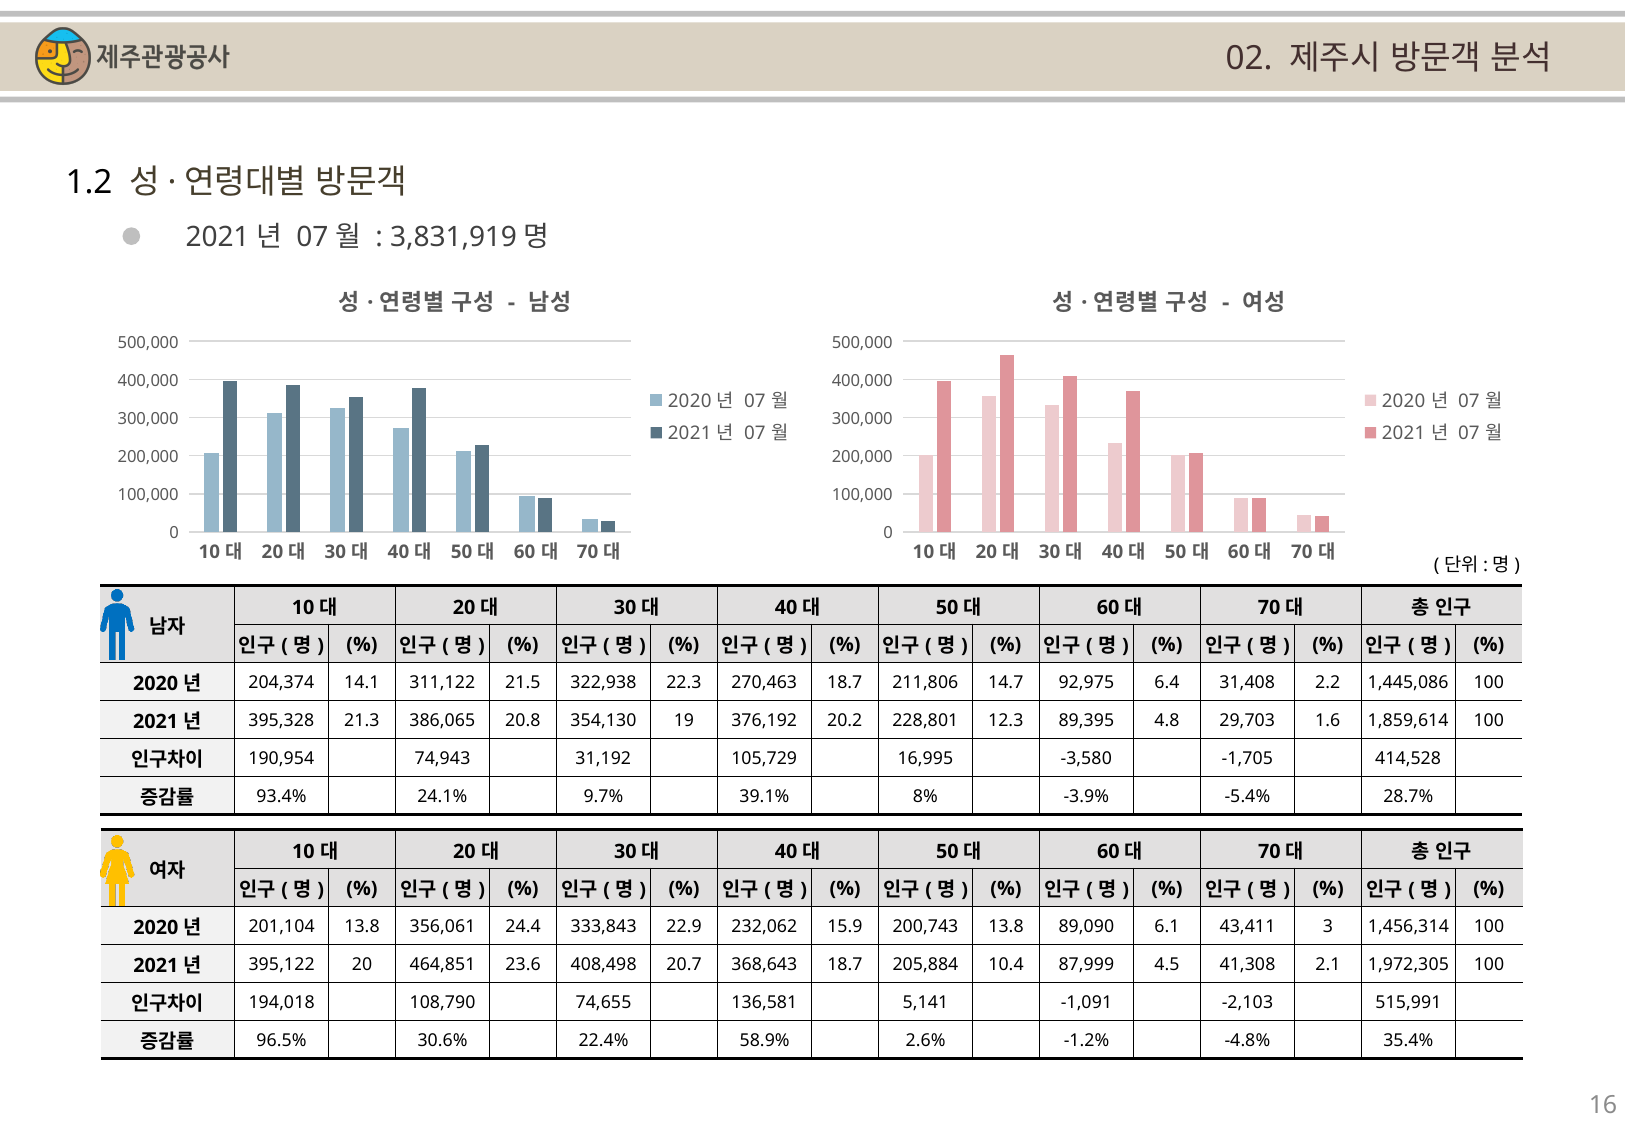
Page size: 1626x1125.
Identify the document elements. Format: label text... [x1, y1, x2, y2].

table_cell 6.1 [1134, 907, 1200, 944]
table_cell 18.7 [812, 663, 878, 700]
table_cell [490, 983, 556, 1020]
table_cell 333,843 [557, 907, 650, 944]
table_cell [1295, 777, 1361, 813]
picture [31, 26, 232, 87]
table_cell 증감률 [100, 777, 234, 813]
table_cell [1456, 777, 1522, 813]
chart [817, 262, 1522, 571]
table_cell 201,104 [235, 907, 328, 944]
table_cell 15.9 [812, 907, 878, 944]
table_cell 386,065 [396, 701, 489, 738]
table_cell 인구(명) [396, 869, 489, 906]
table_cell 2020년 [101, 907, 234, 944]
table_cell 증감률 [101, 1021, 234, 1057]
table_cell 13.8 [329, 907, 395, 944]
table_header 40대 [718, 831, 878, 868]
table_header 30대 [557, 587, 717, 624]
table_cell 인구(명) [718, 869, 811, 906]
table_cell 39.1% [718, 777, 811, 813]
table_cell (%) [1295, 869, 1361, 906]
table_cell (%) [1134, 625, 1200, 662]
table_cell (%) [1456, 625, 1522, 662]
table_cell [1134, 983, 1200, 1020]
table_cell 28.7% [1362, 777, 1455, 813]
table_cell (%) [1134, 869, 1200, 906]
table_cell 인구차이 [100, 739, 234, 776]
table_cell 13.8 [973, 907, 1039, 944]
table_cell 2021년 [100, 701, 234, 738]
table_cell -3.9% [1040, 777, 1133, 813]
table_cell 6.4 [1134, 663, 1200, 700]
table_cell 21.3 [329, 701, 395, 738]
table_cell 232,062 [718, 907, 811, 944]
table_cell 1,972,305 [1362, 945, 1455, 982]
table_cell [973, 739, 1039, 776]
table_cell [1134, 777, 1200, 813]
table_cell 인구(명) [1040, 625, 1133, 662]
table_cell 41,308 [1201, 945, 1294, 982]
table_cell 2.2 [1295, 663, 1361, 700]
table_cell 22.9 [651, 907, 717, 944]
table_cell 2.1 [1295, 945, 1361, 982]
table_cell 204,374 [235, 663, 328, 700]
table_cell 4.8 [1134, 701, 1200, 738]
table_cell [651, 1021, 717, 1057]
table_cell 24.4 [490, 907, 556, 944]
table_header 20대 [396, 831, 556, 868]
table_cell 96.5% [235, 1021, 328, 1057]
table_header 70대 [1201, 587, 1361, 624]
table_cell (%) [651, 869, 717, 906]
table_cell 100 [1456, 701, 1522, 738]
table_cell 8% [879, 777, 972, 813]
table_cell 464,851 [396, 945, 489, 982]
table_cell 인구(명) [718, 625, 811, 662]
table_cell 20 [329, 945, 395, 982]
table_cell 2021년 [101, 945, 234, 982]
table_cell 22.3 [651, 663, 717, 700]
table_header 40대 [718, 587, 878, 624]
table_cell (%) [1295, 625, 1361, 662]
picture [78, 586, 154, 662]
table_header 30대 [557, 831, 717, 868]
table_cell 인구(명) [235, 625, 328, 662]
table_cell [973, 777, 1039, 813]
table_cell [329, 1021, 395, 1057]
table_cell 35.4% [1362, 1021, 1455, 1057]
slide_number 16 [1251, 1063, 1618, 1123]
table_header 총 인구 [1362, 831, 1523, 868]
table_header 50대 [879, 587, 1039, 624]
table_cell -4.8% [1201, 1021, 1294, 1057]
table_header 총 인구 [1362, 587, 1522, 624]
table_cell [490, 739, 556, 776]
table_cell (%) [490, 625, 556, 662]
picture [78, 830, 154, 908]
table_cell 100 [1456, 907, 1523, 944]
table_cell 200,743 [879, 907, 972, 944]
table_cell 10.4 [973, 945, 1039, 982]
table_cell 322,938 [557, 663, 650, 700]
table_cell [651, 983, 717, 1020]
table_cell 인구(명) [557, 869, 650, 906]
table_header 60대 [1040, 587, 1200, 624]
table_cell 인구(명) [1201, 869, 1294, 906]
table_cell 14.1 [329, 663, 395, 700]
table_cell [329, 777, 395, 813]
table_cell 100 [1456, 663, 1522, 700]
text_box (단위:명) [1419, 545, 1535, 583]
table_cell 190,954 [235, 739, 328, 776]
table_cell 108,790 [396, 983, 489, 1020]
table_cell 인구(명) [1040, 869, 1133, 906]
table_cell 354,130 [557, 701, 650, 738]
table_cell [1295, 739, 1361, 776]
table_cell 408,498 [557, 945, 650, 982]
table_cell 3 [1295, 907, 1361, 944]
text_box 1.2 성·연령대별 방문객 [50, 152, 1144, 208]
table_cell [1456, 983, 1523, 1020]
text_box [121, 226, 141, 246]
table_cell 14.7 [973, 663, 1039, 700]
table_cell 228,801 [879, 701, 972, 738]
table_cell 395,122 [235, 945, 328, 982]
table_cell 395,328 [235, 701, 328, 738]
table_cell [1134, 739, 1200, 776]
table_cell 93.4% [235, 777, 328, 813]
table_cell 18.7 [812, 945, 878, 982]
table_cell (%) [973, 625, 1039, 662]
table_cell 29,703 [1201, 701, 1294, 738]
table_cell -1.2% [1040, 1021, 1133, 1057]
table_cell [1134, 1021, 1200, 1057]
table_cell 205,884 [879, 945, 972, 982]
table_cell 인구(명) [879, 869, 972, 906]
table_cell 인구(명) [557, 625, 650, 662]
table_cell 376,192 [718, 701, 811, 738]
table_cell (%) [329, 625, 395, 662]
table_cell [1456, 1021, 1523, 1057]
table_cell 22.4% [557, 1021, 650, 1057]
table_cell 12.3 [973, 701, 1039, 738]
table_cell [1456, 739, 1522, 776]
table_cell 1.6 [1295, 701, 1361, 738]
table_cell -1,091 [1040, 983, 1133, 1020]
table_cell 43,411 [1201, 907, 1294, 944]
table_header 60대 [1040, 831, 1200, 868]
table_cell 100 [1456, 945, 1523, 982]
table_cell 89,395 [1040, 701, 1133, 738]
table_header 50대 [879, 831, 1039, 868]
table_cell 211,806 [879, 663, 972, 700]
table_cell 16,995 [879, 739, 972, 776]
table_cell 74,655 [557, 983, 650, 1020]
table_header 여자 [154, 831, 234, 906]
table_cell 1,456,314 [1362, 907, 1455, 944]
table_cell 20.2 [812, 701, 878, 738]
table_cell -3,580 [1040, 739, 1133, 776]
table_cell [329, 739, 395, 776]
table_cell 1,445,086 [1362, 663, 1455, 700]
table_cell 인구차이 [101, 983, 234, 1020]
table_cell 23.6 [490, 945, 556, 982]
table_cell 515,991 [1362, 983, 1455, 1020]
text_box 2021년 07월 : 3,831,919명 [170, 210, 565, 260]
table_cell 인구(명) [396, 625, 489, 662]
table_cell 30.6% [396, 1021, 489, 1057]
table_cell (%) [329, 869, 395, 906]
table_cell 58.9% [718, 1021, 811, 1057]
table_cell 인구(명) [879, 625, 972, 662]
table_cell 368,643 [718, 945, 811, 982]
table_cell 311,122 [396, 663, 489, 700]
table_cell 24.1% [396, 777, 489, 813]
table_cell 인구(명) [235, 869, 328, 906]
table_cell 2020년 [100, 663, 234, 700]
table_cell 인구(명) [1362, 625, 1455, 662]
table_cell (%) [973, 869, 1039, 906]
table_cell -2,103 [1201, 983, 1294, 1020]
table_cell 4.5 [1134, 945, 1200, 982]
table_cell -1,705 [1201, 739, 1294, 776]
table_cell 5,141 [879, 983, 972, 1020]
table_cell [490, 777, 556, 813]
table_cell 2.6% [879, 1021, 972, 1057]
table_cell [973, 983, 1039, 1020]
table_header 10대 [235, 587, 395, 624]
table_cell 31,192 [557, 739, 650, 776]
table_cell [812, 739, 878, 776]
table_cell 1,859,614 [1362, 701, 1455, 738]
table_cell 414,528 [1362, 739, 1455, 776]
table_cell 87,999 [1040, 945, 1133, 982]
table_cell [812, 983, 878, 1020]
table_cell 21.5 [490, 663, 556, 700]
table_cell [651, 739, 717, 776]
table_cell [812, 777, 878, 813]
table_cell 356,061 [396, 907, 489, 944]
table_cell (%) [490, 869, 556, 906]
table_header 20대 [396, 587, 556, 624]
table_cell -5.4% [1201, 777, 1294, 813]
table_cell 92,975 [1040, 663, 1133, 700]
table_cell 89,090 [1040, 907, 1133, 944]
table_cell 74,943 [396, 739, 489, 776]
table_cell [1295, 983, 1361, 1020]
table_header 10대 [235, 831, 395, 868]
table_cell 194,018 [235, 983, 328, 1020]
table_cell [1295, 1021, 1361, 1057]
table_cell 270,463 [718, 663, 811, 700]
table_cell [973, 1021, 1039, 1057]
table_cell (%) [812, 625, 878, 662]
table_cell 인구(명) [1201, 625, 1294, 662]
table_cell 20.8 [490, 701, 556, 738]
table_cell 105,729 [718, 739, 811, 776]
table_cell [329, 983, 395, 1020]
table_cell 136,581 [718, 983, 811, 1020]
table_cell [651, 777, 717, 813]
table_cell 인구(명) [1362, 869, 1455, 906]
table_cell 20.7 [651, 945, 717, 982]
table_cell (%) [651, 625, 717, 662]
table_cell (%) [1456, 869, 1523, 906]
table_cell [812, 1021, 878, 1057]
table_cell [490, 1021, 556, 1057]
table_cell (%) [812, 869, 878, 906]
table_header 70대 [1201, 831, 1361, 868]
table_cell 19 [651, 701, 717, 738]
table_cell 31,408 [1201, 663, 1294, 700]
text_box 02. 제주시 방문객 분석 [1042, 28, 1595, 84]
chart [103, 262, 808, 571]
table_cell 9.7% [557, 777, 650, 813]
table_header 남자 [154, 587, 234, 662]
